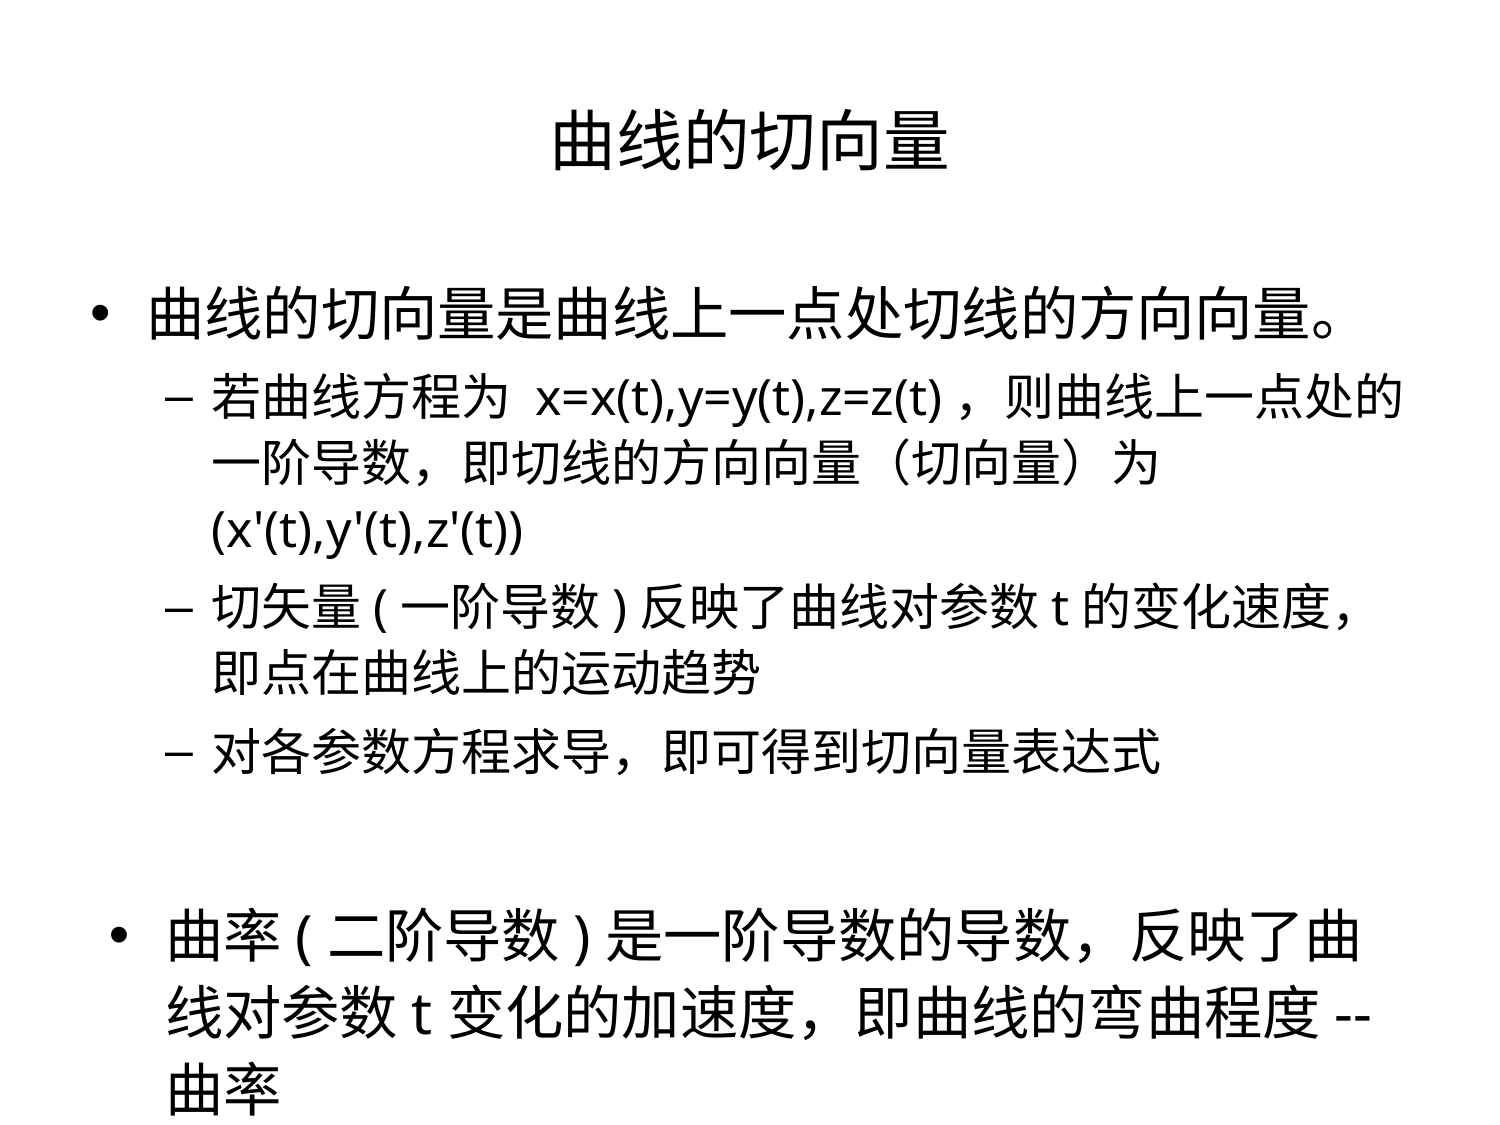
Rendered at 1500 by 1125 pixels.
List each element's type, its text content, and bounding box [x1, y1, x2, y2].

title 曲线的切向量 [74, 44, 1426, 233]
list 曲线的切向量是曲线上一点处切线的方向向量。 若曲线方程为 x=x(t),y=y(t),z=z(t)，则曲线上一点处的一阶导数，即切线的方向向量（切向量）为(x'(t),y'(t),z'(t)) 切矢量(一阶导数)反映了曲线对参数t的变化速度，即点在曲线上的运动趋势 对各参数方程求导，即可得到切向量表达式 曲率(二阶导数)是一阶导数的导数，反映了曲线对参数t变化的加速度，即曲线的弯曲程度--曲率 [74, 262, 1426, 1006]
